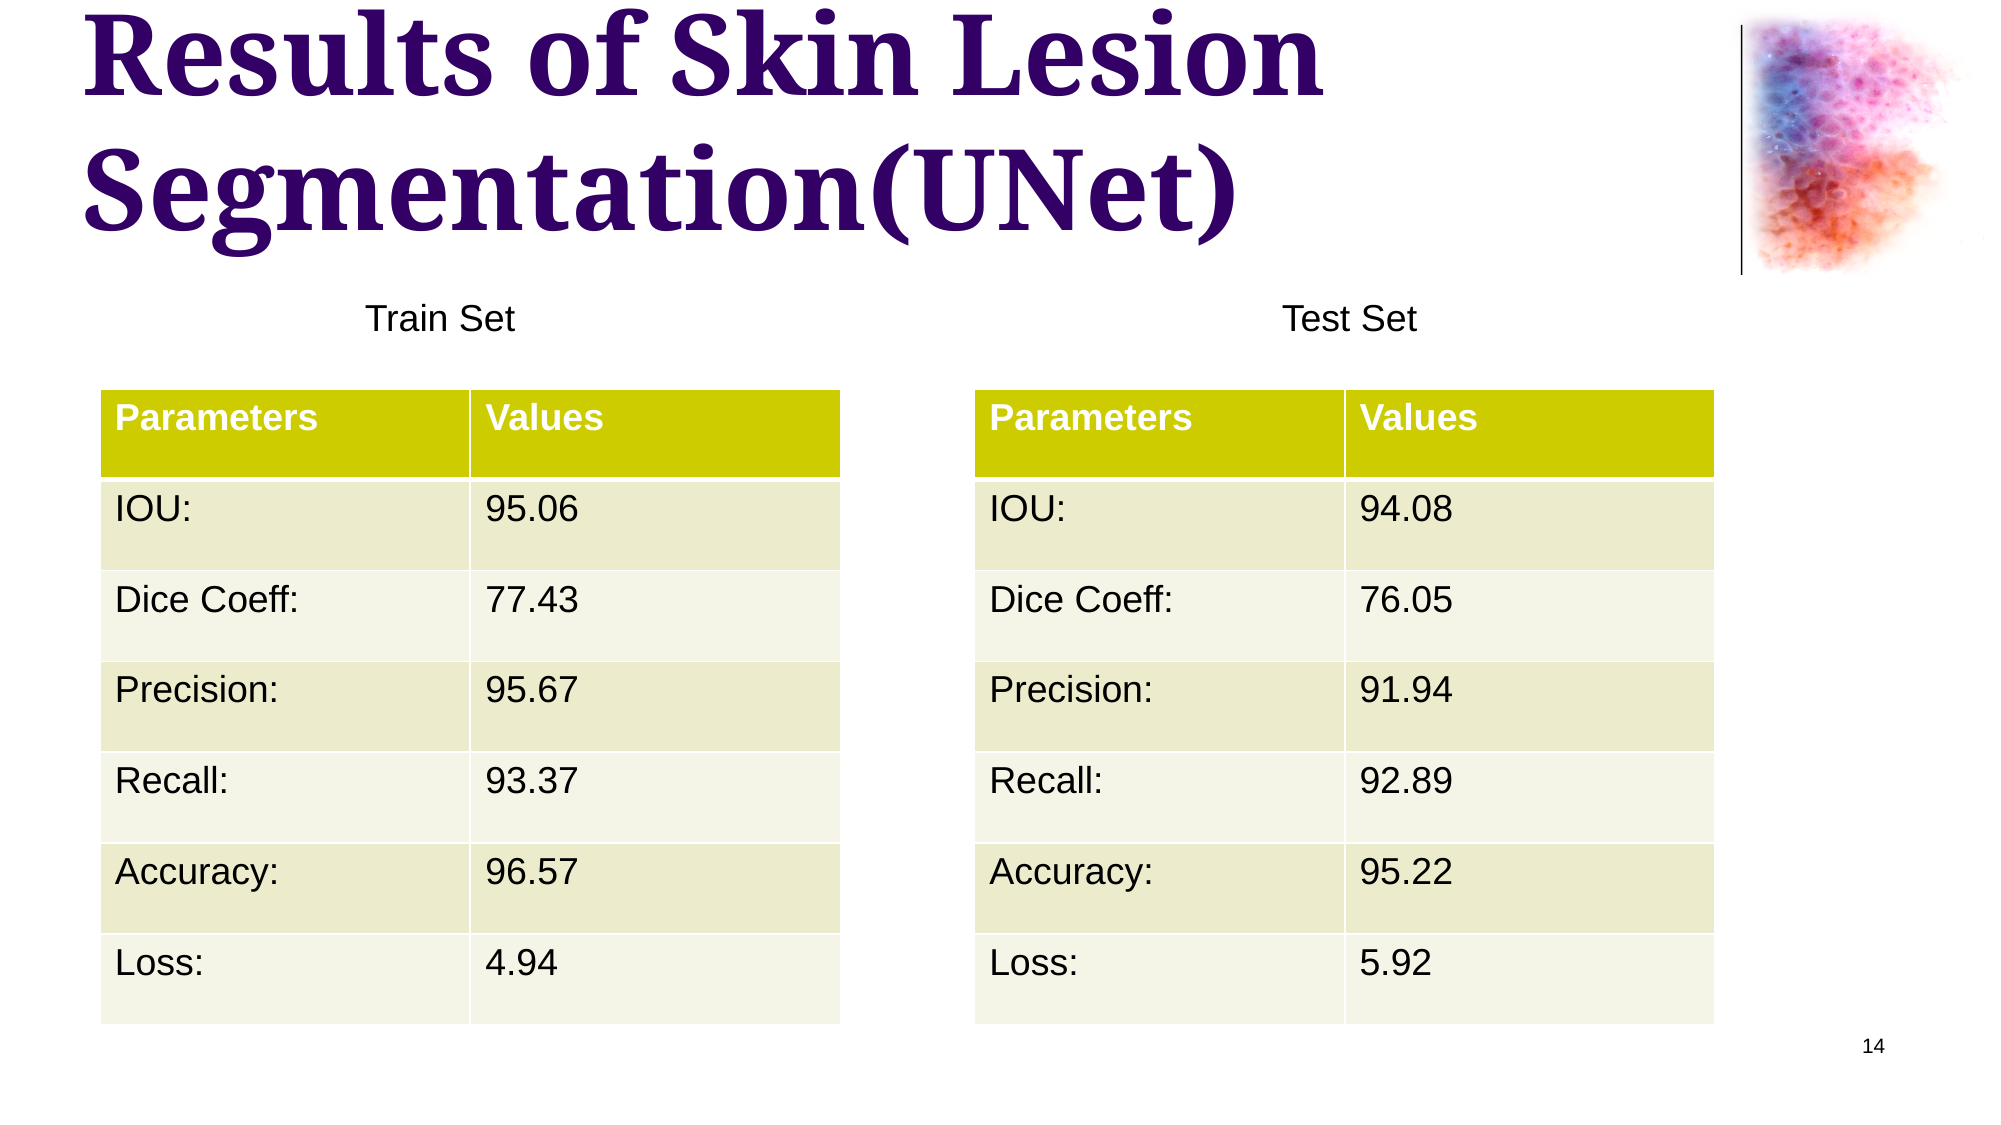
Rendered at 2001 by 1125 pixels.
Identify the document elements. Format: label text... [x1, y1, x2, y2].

table_cell 95.06 [471, 482, 840, 570]
table_cell 77.43 [471, 571, 840, 661]
table_cell IOU: [975, 482, 1344, 570]
table_cell Recall: [101, 753, 469, 842]
table_cell 94.08 [1346, 482, 1714, 570]
table_cell Precision: [975, 662, 1344, 751]
table_header Parameters [975, 390, 1344, 477]
table_cell Loss: [101, 935, 469, 1024]
table_cell Loss: [975, 935, 1344, 1024]
picture [1727, 7, 1984, 295]
table_cell 5.92 [1346, 935, 1714, 1024]
slide_number 14 [1433, 1025, 1900, 1100]
table_cell 96.57 [471, 844, 840, 933]
title Results of Skin Lesion Segmentation(UNet) [67, 47, 1781, 260]
table_cell 92.89 [1346, 753, 1714, 842]
table_cell Accuracy: [101, 844, 469, 933]
table_cell Precision: [101, 662, 469, 751]
table_header Parameters [101, 390, 469, 477]
table_cell Accuracy: [975, 844, 1344, 933]
table_cell Dice Coeff: [101, 571, 469, 661]
table_cell 91.94 [1346, 662, 1714, 751]
table_cell 95.67 [471, 662, 840, 751]
text_box Test Set [1267, 287, 1433, 347]
table_cell 93.37 [471, 753, 840, 842]
table_cell 95.22 [1346, 844, 1714, 933]
table_header Values [1346, 390, 1714, 477]
table_cell IOU: [101, 482, 469, 570]
table_header Values [471, 390, 840, 477]
table_cell Dice Coeff: [975, 571, 1344, 661]
table_cell 4.94 [471, 935, 840, 1024]
table_cell Recall: [975, 753, 1344, 842]
text_box Train Set [349, 287, 531, 347]
table_cell 76.05 [1346, 571, 1714, 661]
